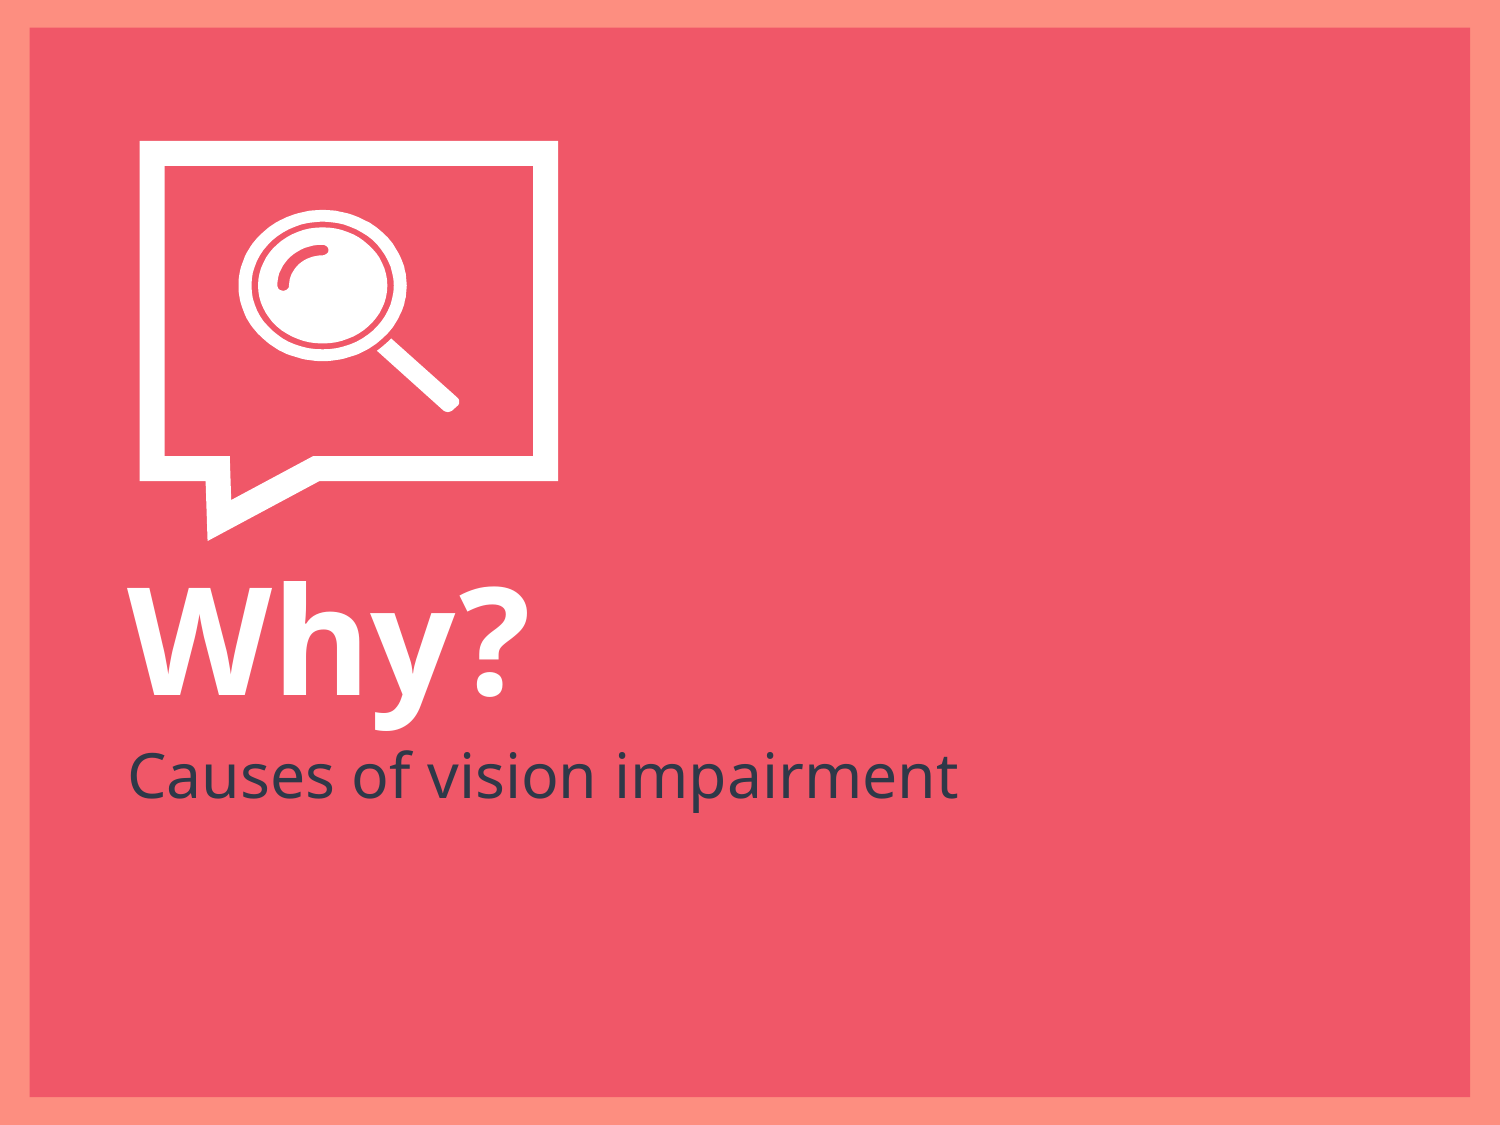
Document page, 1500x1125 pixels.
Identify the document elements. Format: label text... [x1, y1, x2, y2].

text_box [238, 209, 460, 413]
title Why? [112, 508, 1217, 721]
text_box [152, 153, 546, 521]
subtitle Causes of vision impairment [112, 721, 1217, 893]
